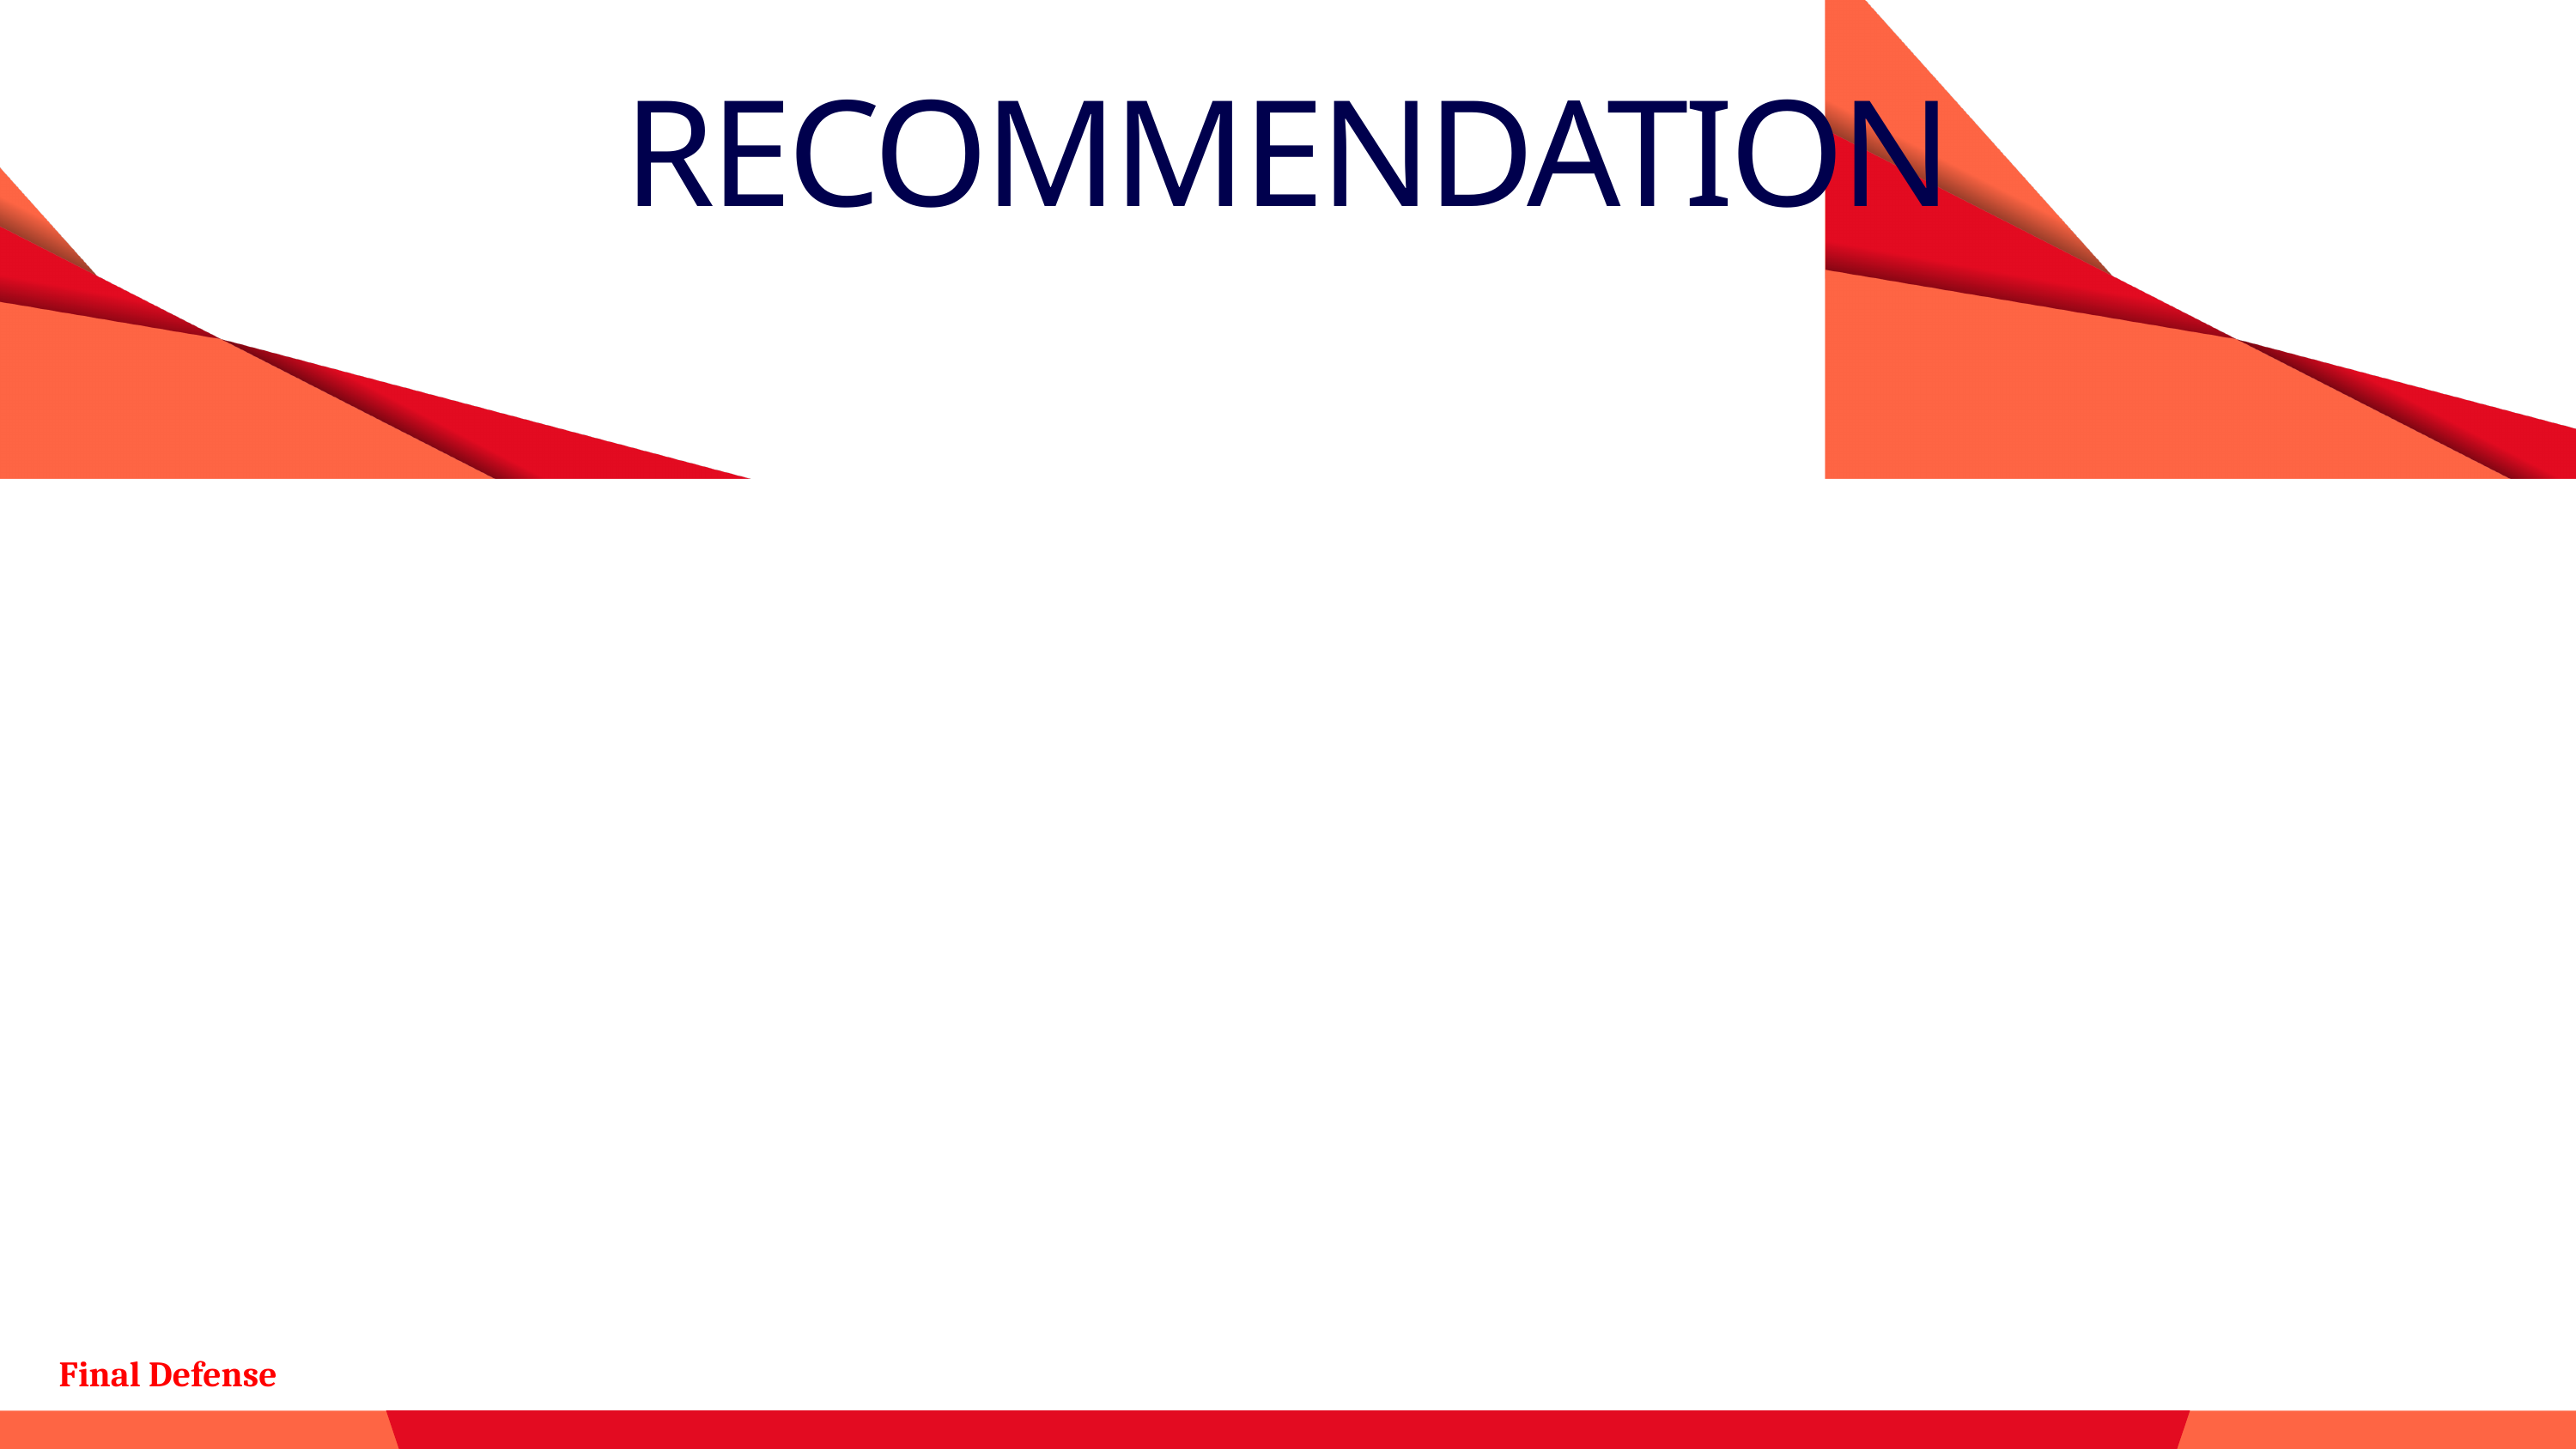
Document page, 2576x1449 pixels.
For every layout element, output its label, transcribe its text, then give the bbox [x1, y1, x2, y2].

text_box [1825, 0, 2576, 479]
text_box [0, 1410, 384, 1449]
text_box Final Defense [46, 1344, 411, 1401]
text_box [0, 0, 751, 479]
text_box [2193, 1410, 2576, 1449]
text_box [386, 1410, 2190, 1449]
text_box RECOMMENDATION [249, 70, 2327, 236]
